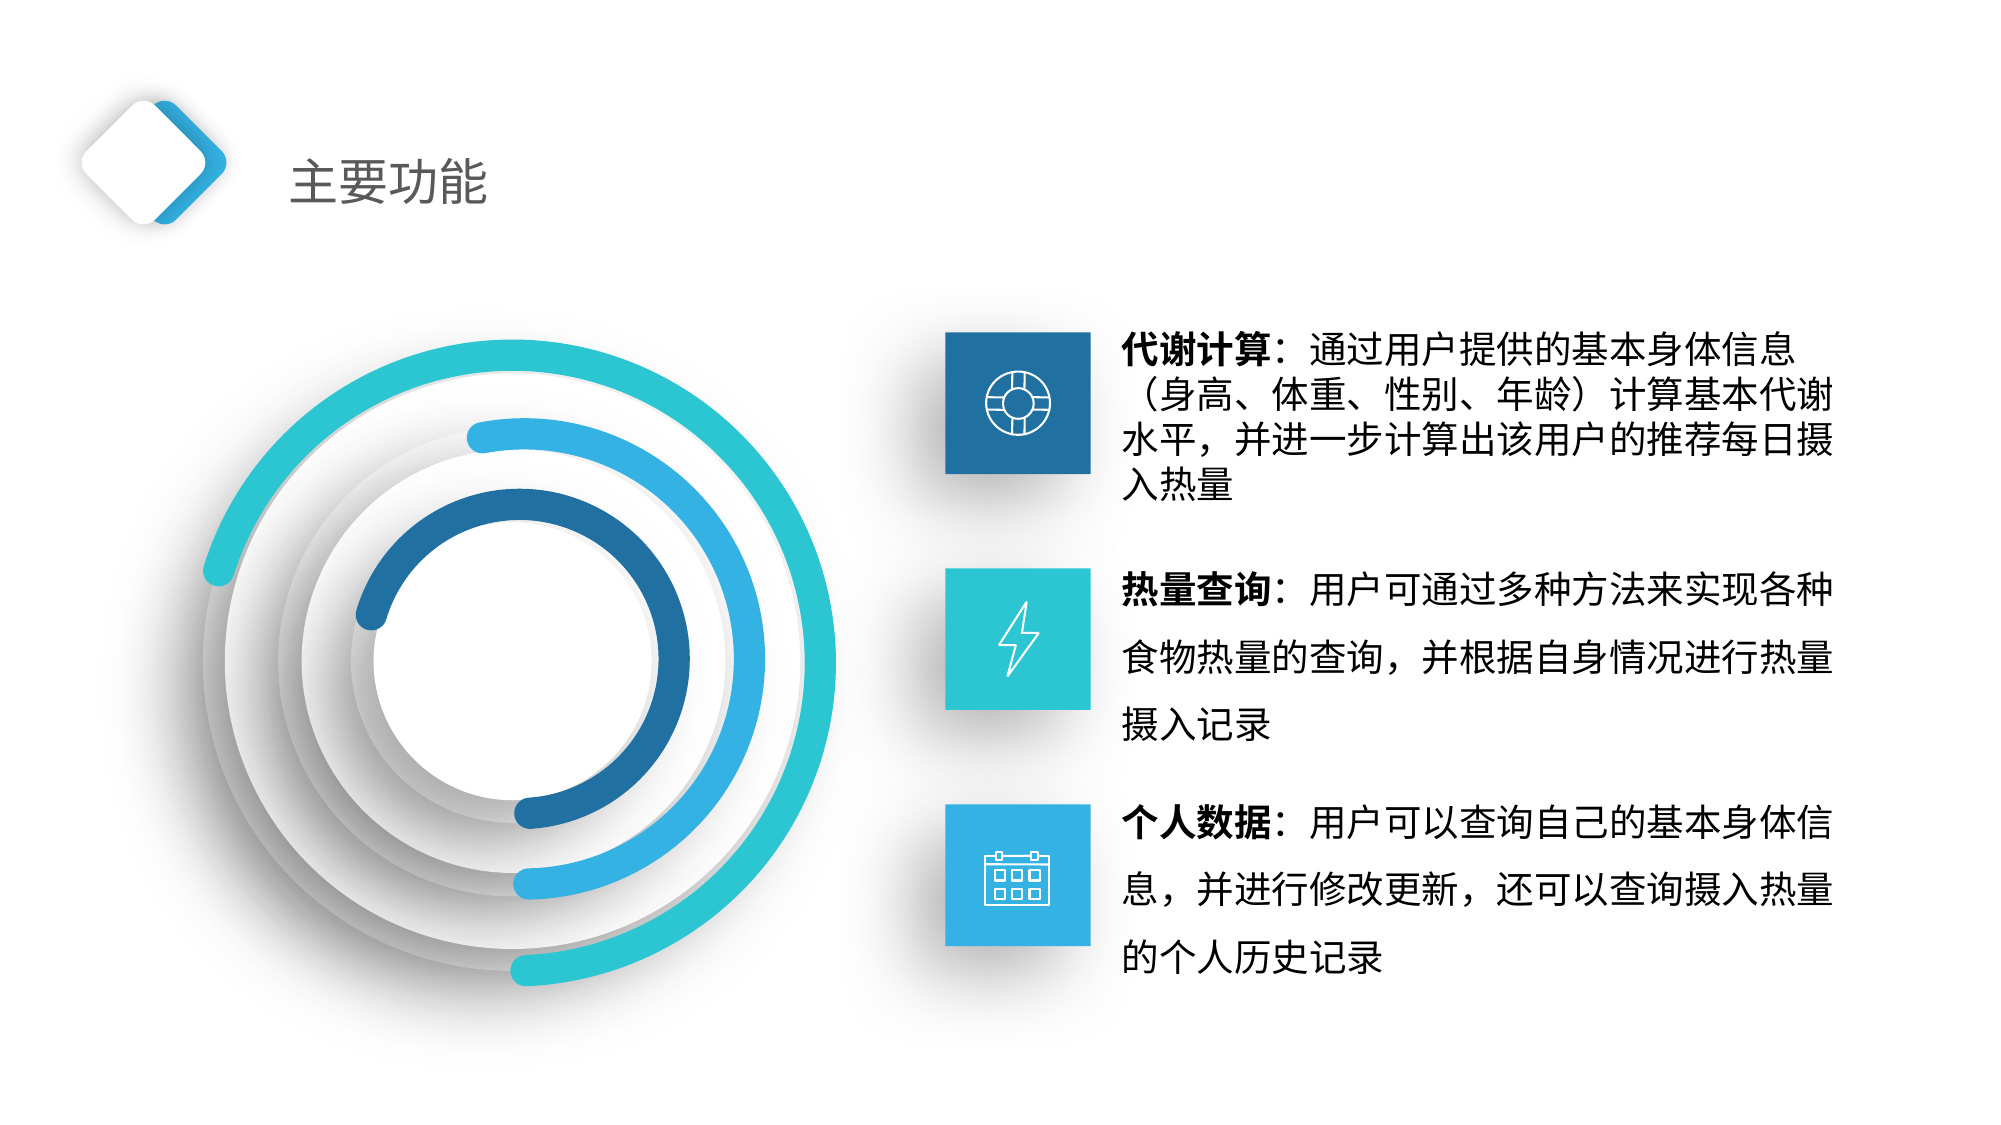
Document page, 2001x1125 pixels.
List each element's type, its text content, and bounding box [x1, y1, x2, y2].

text_box [80, 99, 207, 226]
text_box [466, 351, 823, 712]
text_box [373, 622, 518, 801]
text_box 热量查询：用户可通过多种方法来实现各种食物热量的查询，并根据自身情况进行热量摄入记录 [1107, 536, 1861, 754]
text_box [945, 804, 1091, 947]
text_box 代谢计算：通过用户提供的基本身体信息（身高、体重、性别、年龄）计算基本代谢水平，并进一步计算出该用户的推荐每日摄入热量 [1107, 318, 1861, 514]
text_box 主要功能 [273, 113, 887, 219]
text_box [218, 355, 821, 971]
text_box 个人数据：用户可以查询自己的基本身体信息，并进行修改更新，还可以查询摄入热量的个人历史记录 [1107, 769, 1861, 987]
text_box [945, 332, 1091, 475]
text_box [482, 433, 750, 884]
text_box [371, 504, 675, 814]
text_box [215, 142, 228, 183]
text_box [945, 568, 1091, 710]
